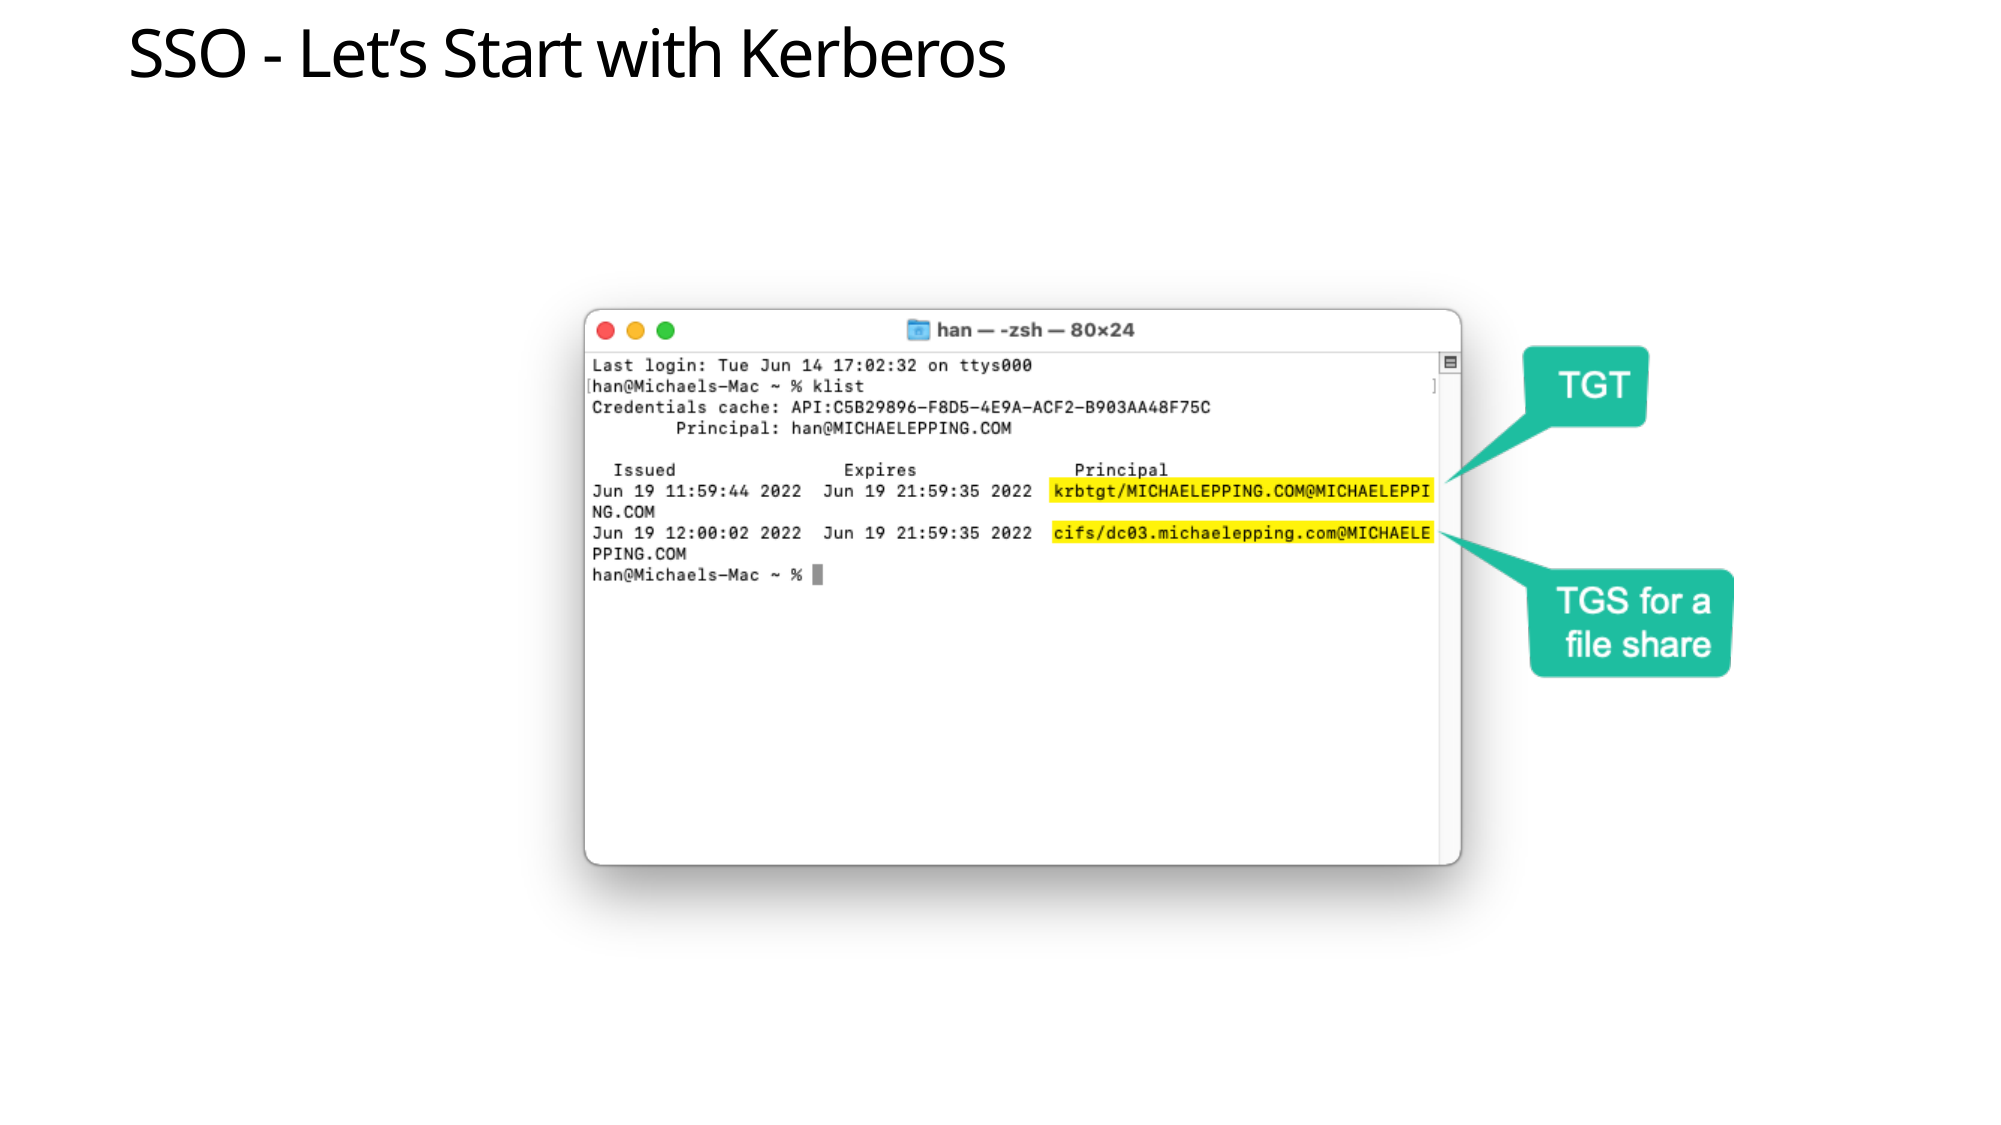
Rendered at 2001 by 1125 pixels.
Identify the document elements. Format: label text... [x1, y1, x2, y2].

picture [501, 252, 1734, 977]
title SSO - Let’s Start with Kerberos [104, 5, 1896, 134]
